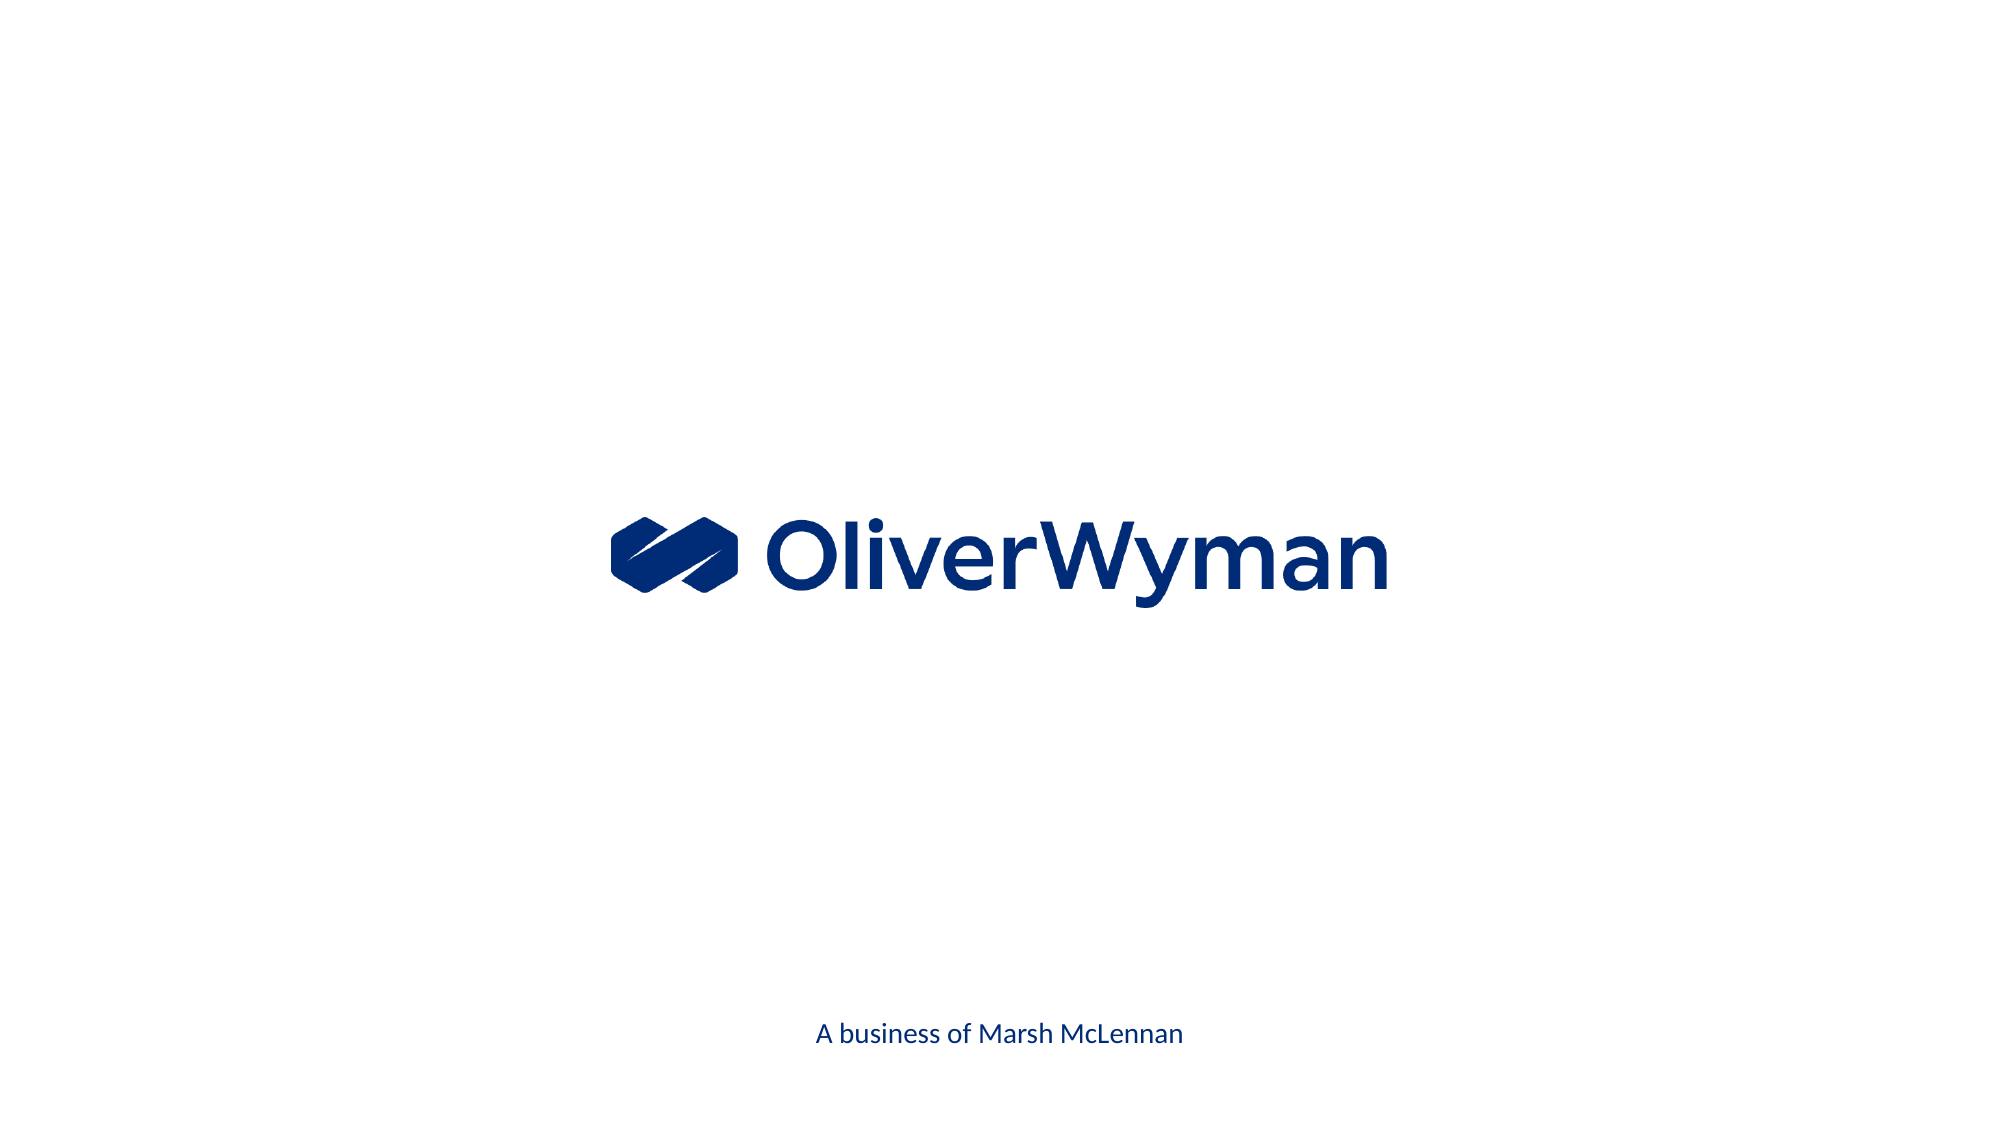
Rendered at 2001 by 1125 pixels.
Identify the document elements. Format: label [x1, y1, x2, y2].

picture [611, 517, 1389, 608]
